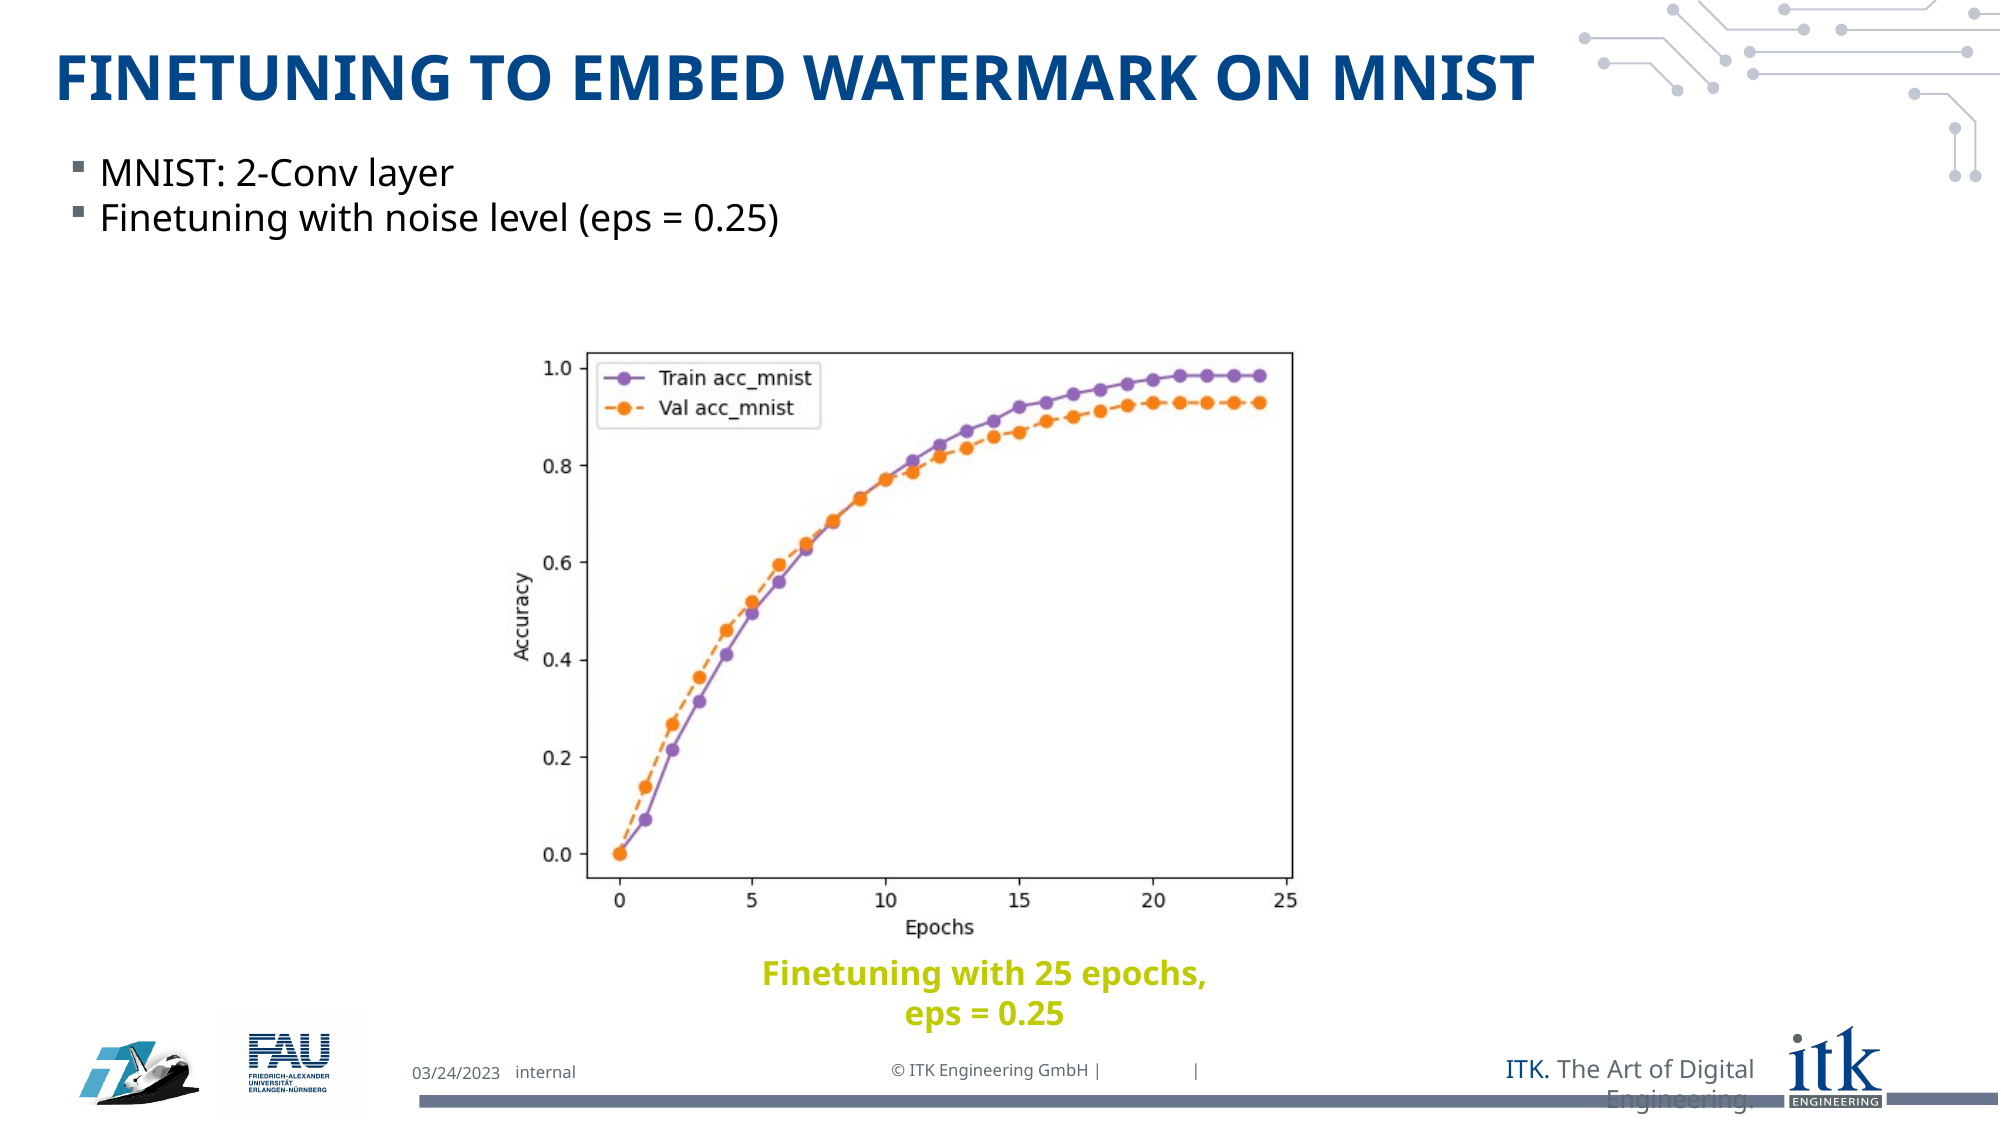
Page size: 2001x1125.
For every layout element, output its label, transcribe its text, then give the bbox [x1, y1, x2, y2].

picture [473, 270, 1384, 953]
text_box Finetuning with 25 epochs, eps = 0.25 [727, 961, 1242, 1072]
title Finetuning to embed watermark on MNIST [54, 38, 1863, 114]
picture [77, 1039, 200, 1108]
list MNIST: 2-Conv layer Finetuning with noise level (eps = 0.25) [54, 141, 1945, 291]
picture [215, 1007, 364, 1119]
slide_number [409, 1062, 503, 1084]
picture [1789, 1026, 1882, 1108]
footer internal [515, 1062, 728, 1084]
